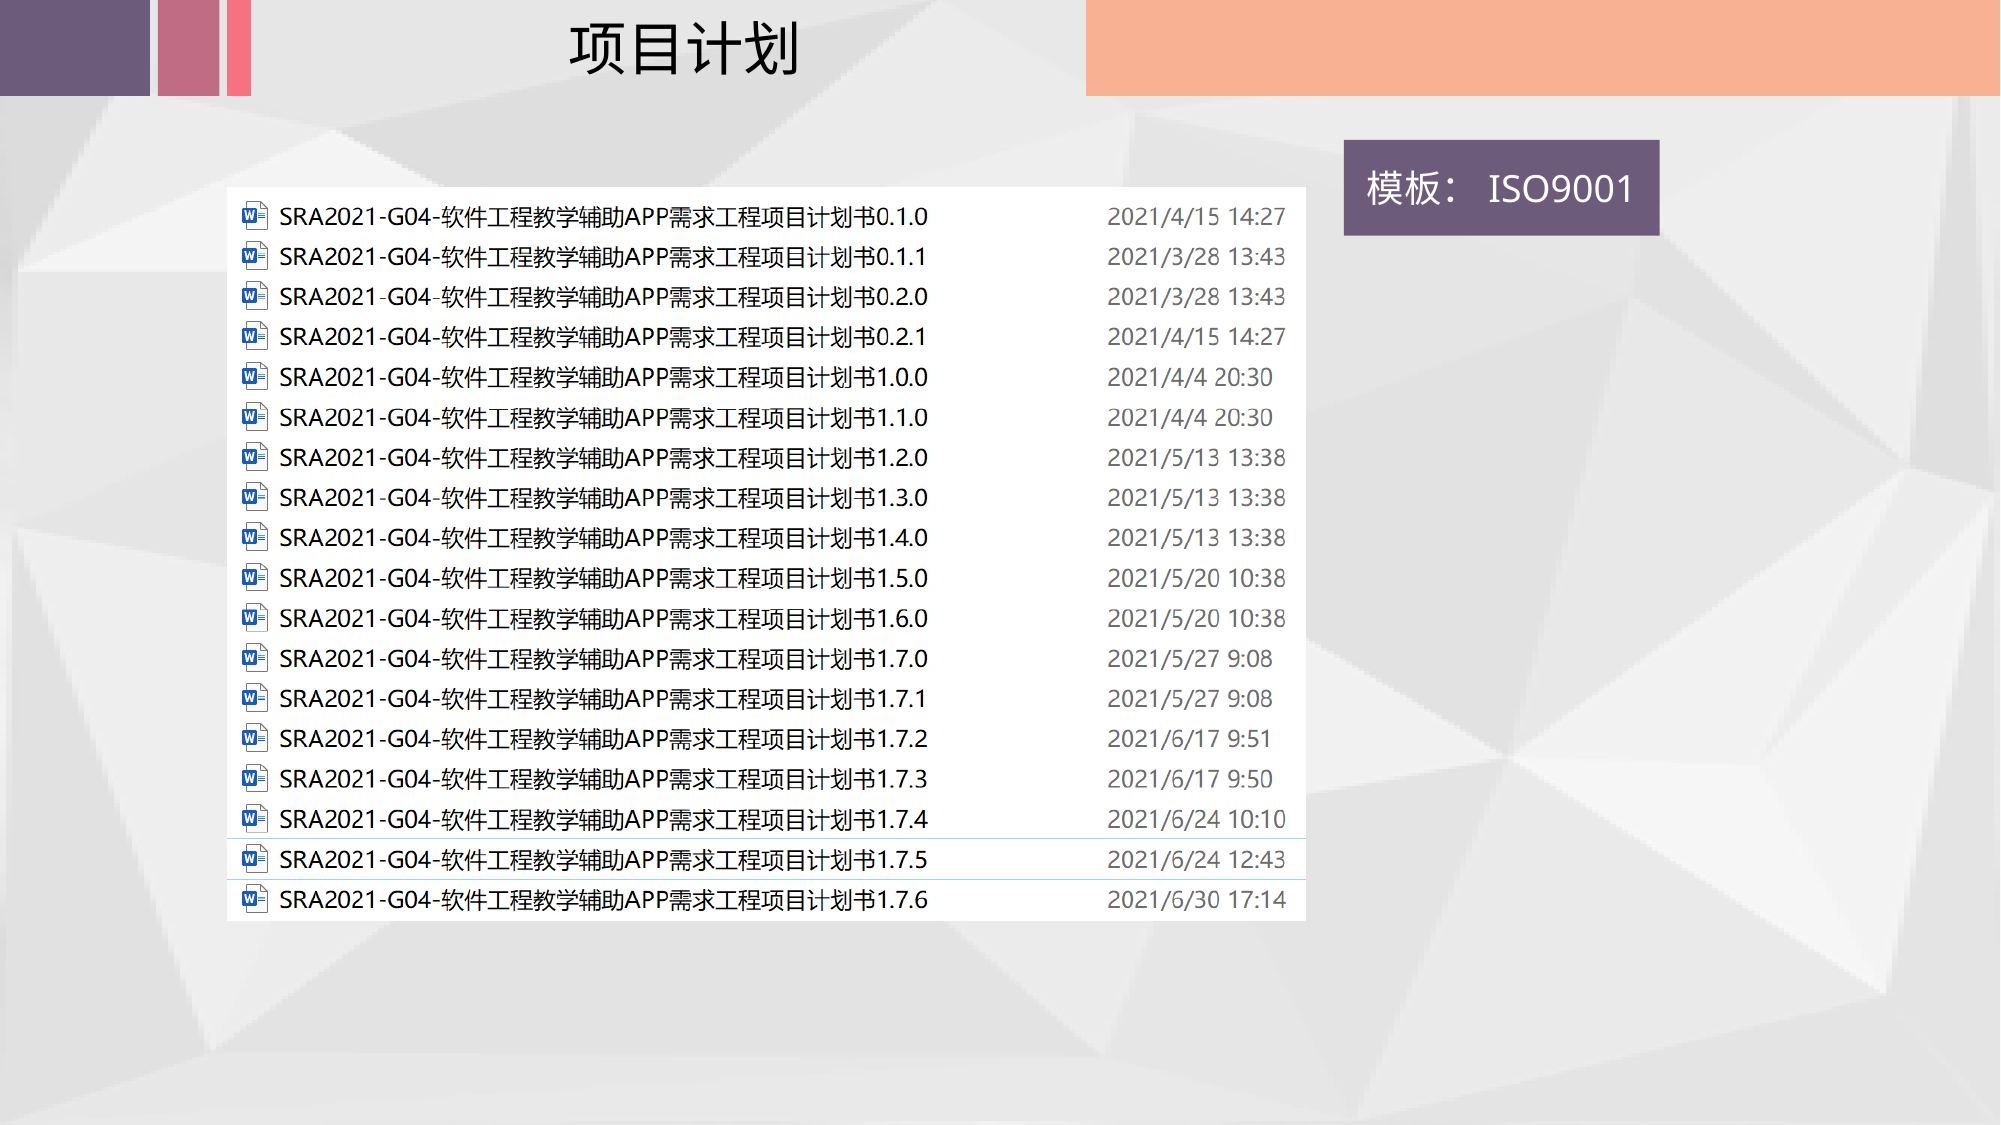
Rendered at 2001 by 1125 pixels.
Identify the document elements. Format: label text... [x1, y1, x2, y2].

text_box [227, 0, 251, 96]
text_box [1086, 0, 2000, 96]
text_box 项目计划 [554, 5, 817, 90]
text_box 模板：ISO9001 [1343, 139, 1660, 236]
text_box [0, 0, 150, 96]
text_box [157, 0, 220, 96]
picture [0, 0, 2001, 1125]
